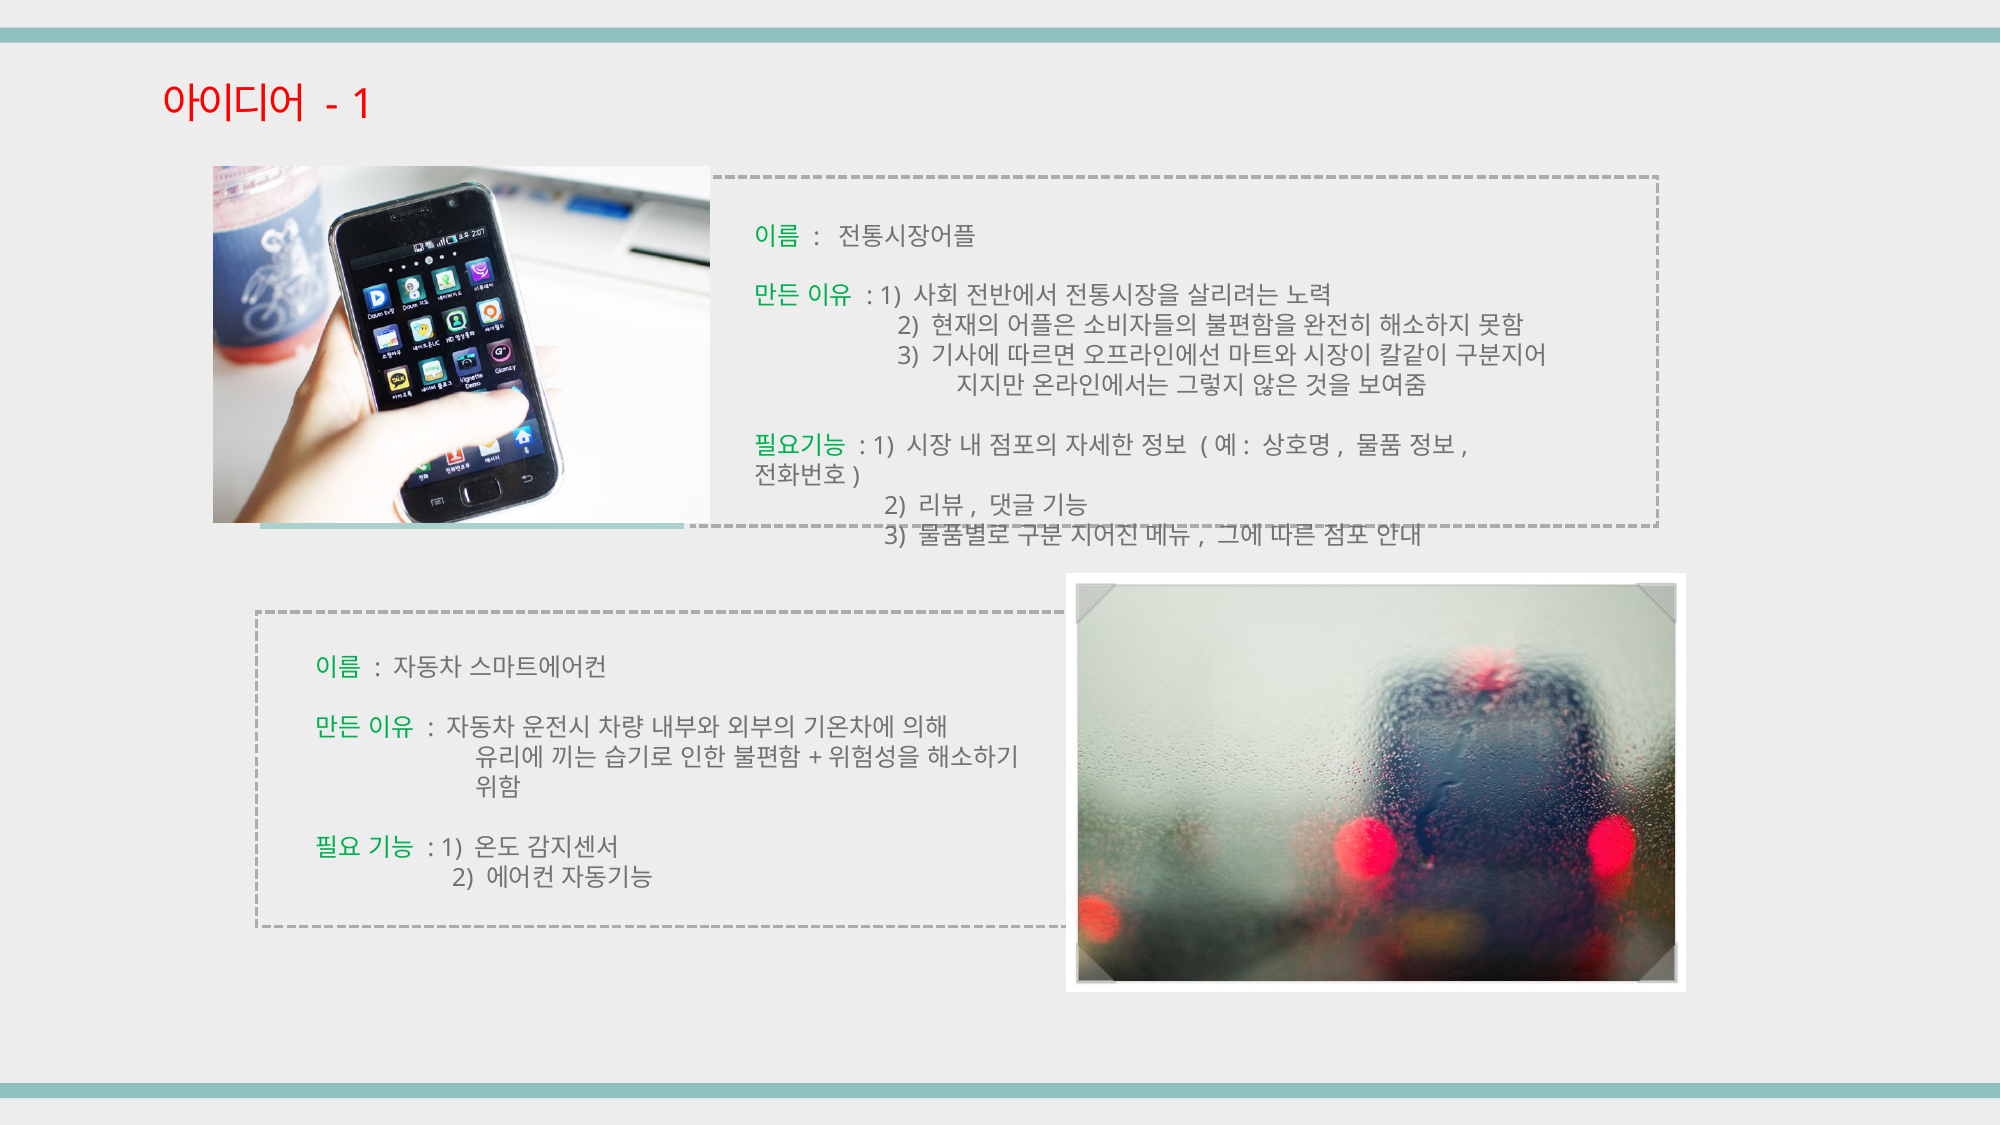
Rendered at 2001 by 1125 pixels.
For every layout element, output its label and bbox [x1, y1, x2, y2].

picture [213, 166, 710, 523]
text_box [256, 176, 1669, 955]
picture [1066, 573, 1686, 992]
text_box [0, 27, 2000, 1099]
